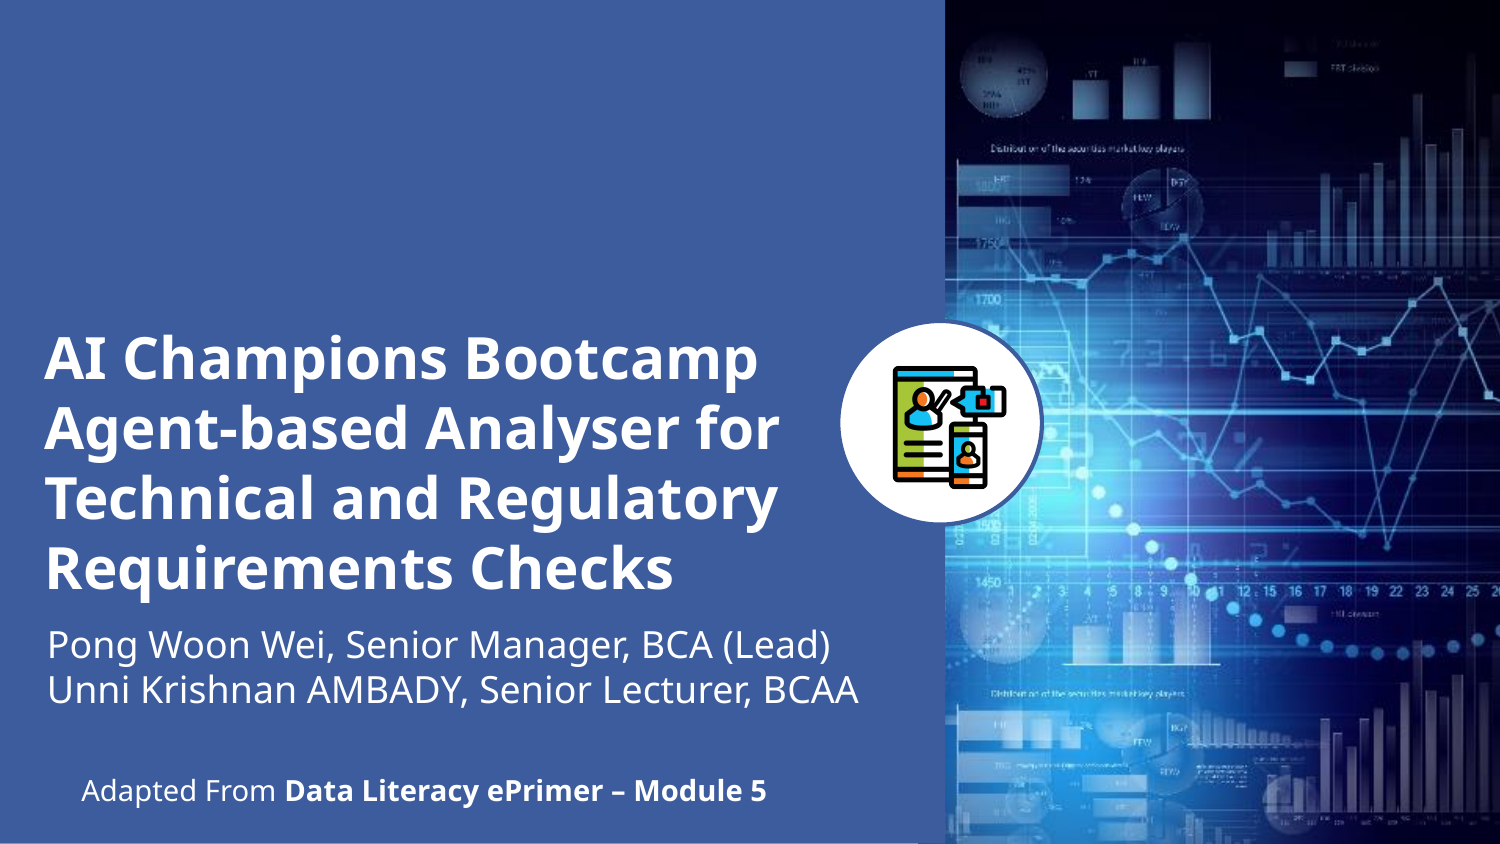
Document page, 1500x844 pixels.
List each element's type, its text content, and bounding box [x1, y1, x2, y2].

picture [844, 0, 1500, 844]
title AI Champions Bootcamp Agent-based Analyser for Technical and Regulatory Requirements Checks [29, 306, 978, 402]
list Adapted From Data Literacy ePrimer – Module 5 [66, 752, 785, 827]
list Pong Woon Wei, Senior Manager, BCA (Lead) Unni Krishnan AMBADY, Senior Lecturer, BCAA [31, 605, 899, 680]
